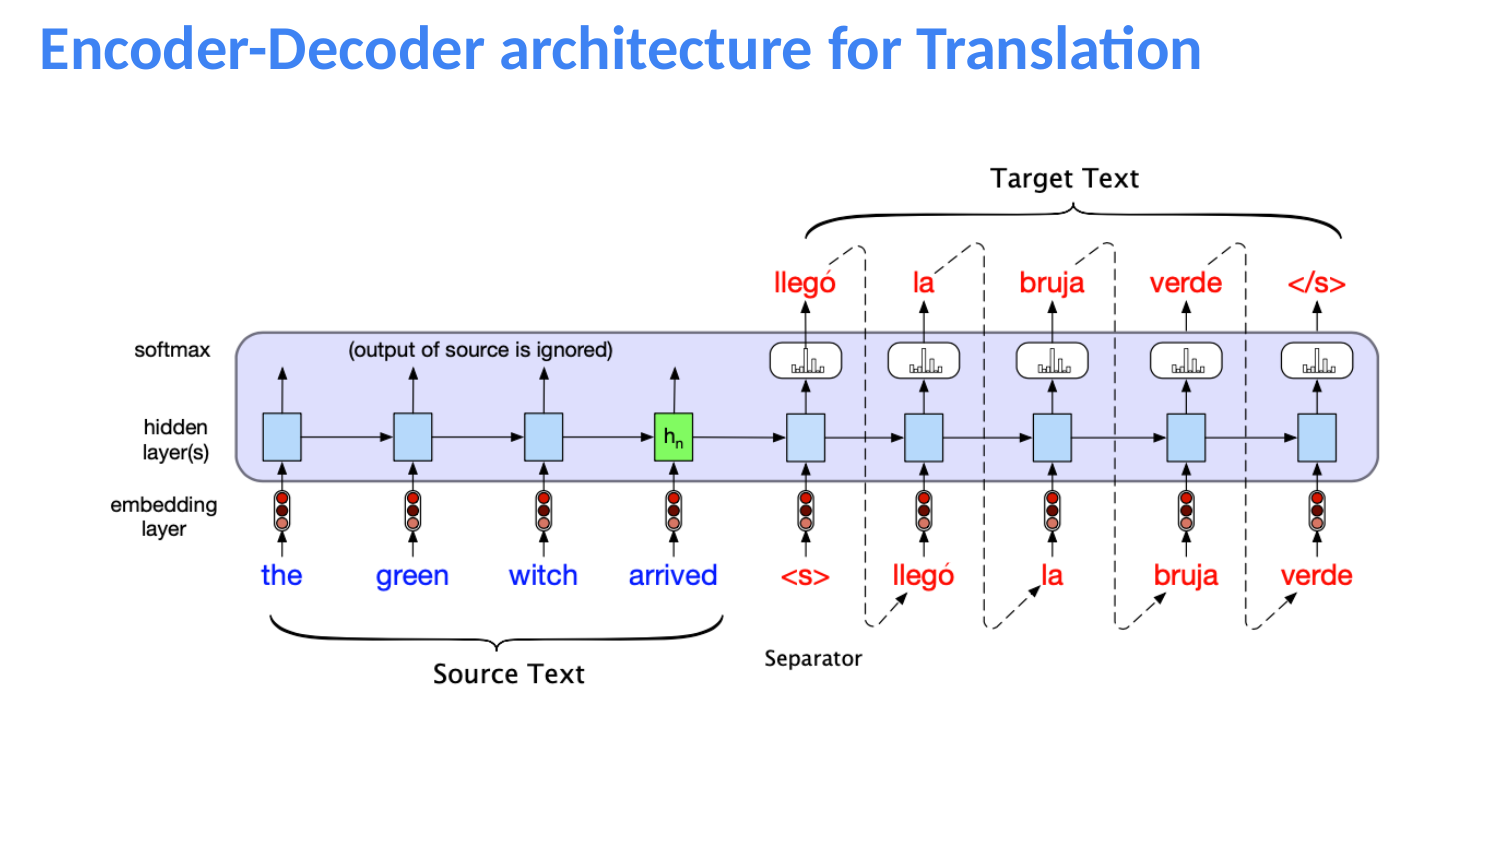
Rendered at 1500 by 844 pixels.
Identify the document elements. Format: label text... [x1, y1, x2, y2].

picture [99, 144, 1388, 705]
text_box Encoder-Decoder architecture for Translation [24, 0, 1413, 122]
